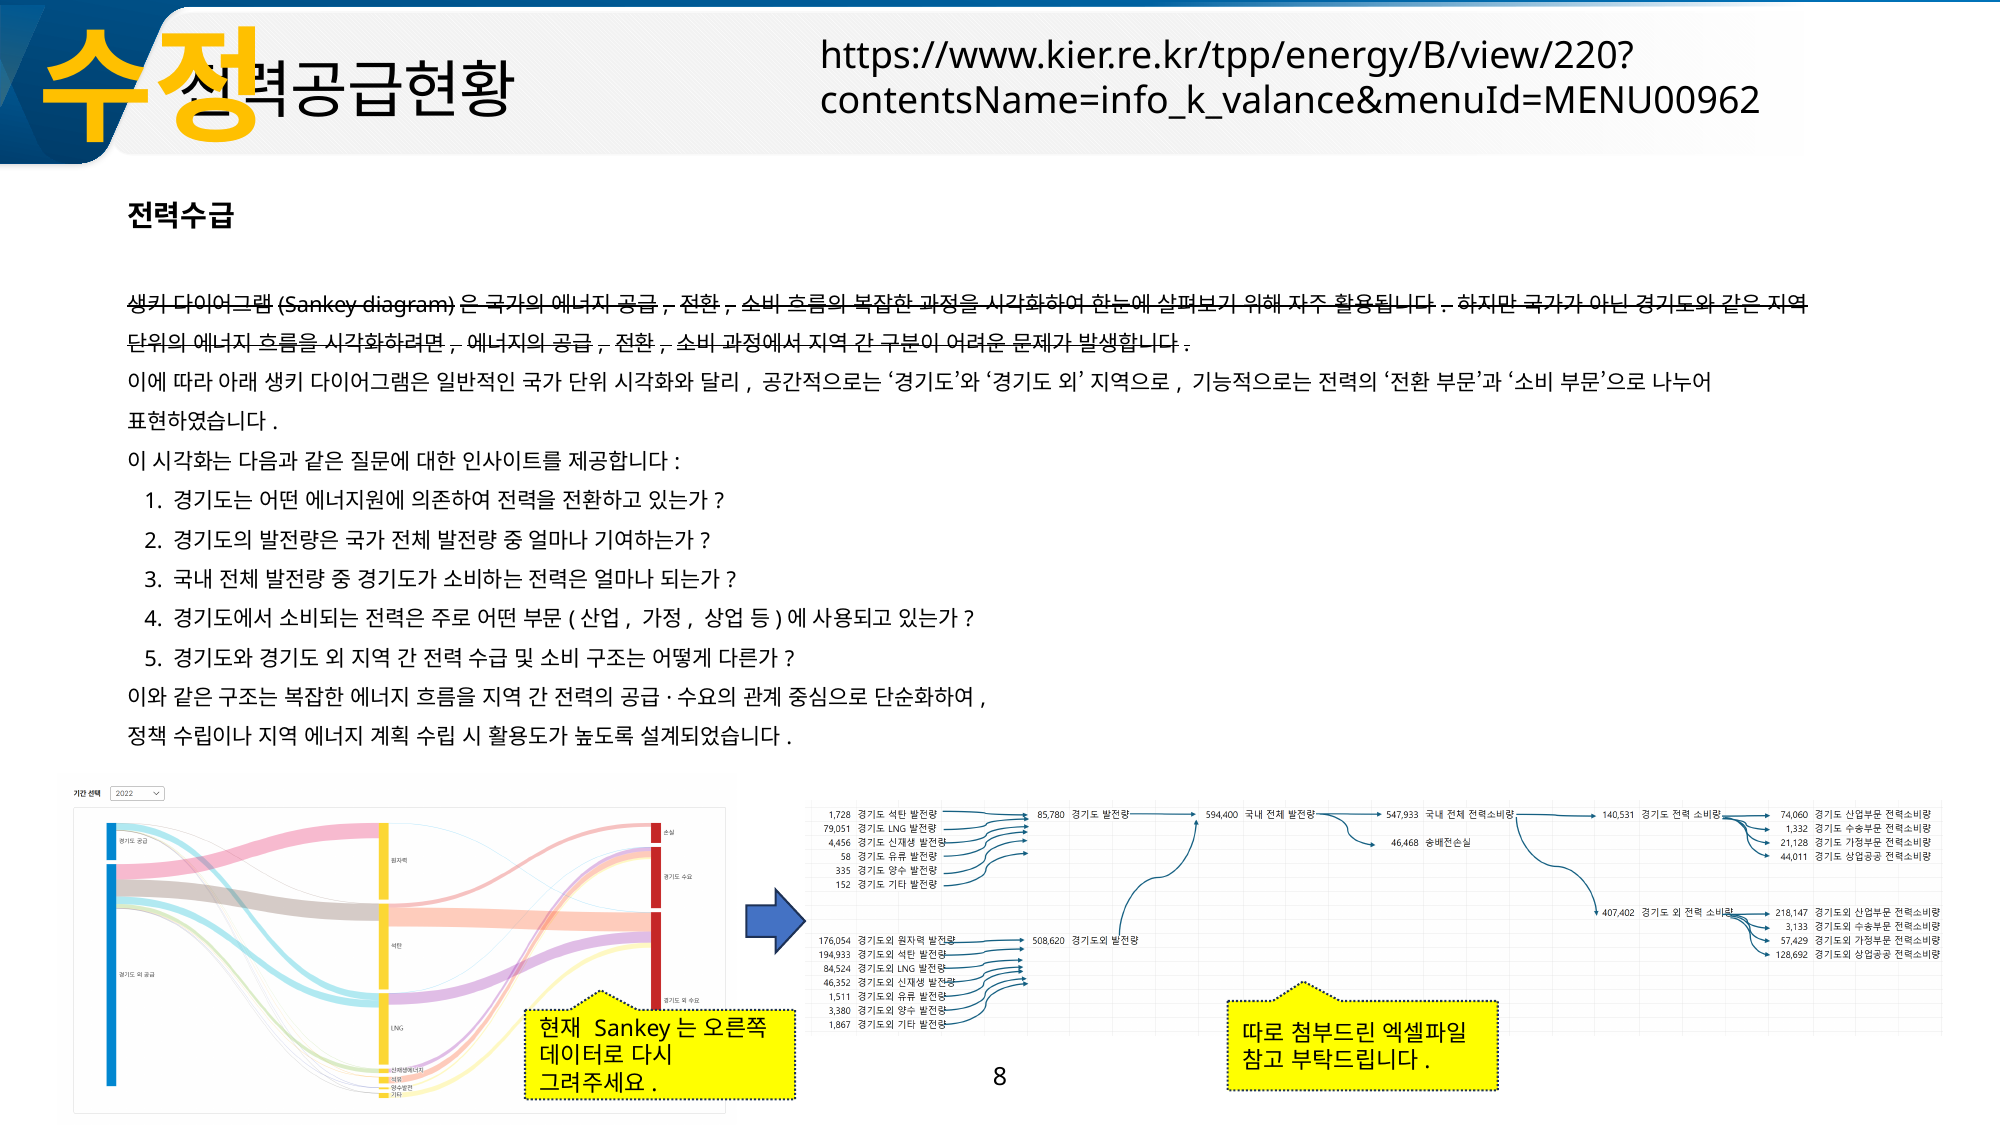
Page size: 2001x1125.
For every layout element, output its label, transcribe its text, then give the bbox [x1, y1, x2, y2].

text_box 따로 첨부드린 엑셀파일 참고 부탁드립니다. [1226, 1036, 1499, 1092]
text_box https://www.kier.re.kr/tpp/energy/B/view/220?contentsName=info_k_valance&menuId=MENU00962 [804, 23, 1890, 129]
text_box 전력공급현황 [306, 49, 804, 125]
text_box 현재 Sankey는 오른쪽 데이터로 다시 그려주세요. [737, 1008, 797, 1101]
text_box 수정 [1, 6, 306, 158]
text_box [745, 887, 804, 956]
picture [57, 773, 737, 1125]
picture [804, 800, 1943, 1036]
text_box 전력수급 생키 다이어그램(Sankey diagram)은 국가의 에너지 공급, 전환, 소비 흐름의 복잡한 과정을 시각화하여 한눈에 살펴보기 위해 자주 활용됩니다. 하지만 국가가 아닌 경기도와 같은 지역 단위의 에너지 흐름을 시각화하려면, 에너지의 공급, 전환, 소비 과정에서 지역 간 구분이 어려운 문제가 발생합니다. 이에 따라 아래 생키 다이어그램은 일반적인 국가 단위 시각화와 달리, 공간적으로는 ‘경기도’와 ‘경기도 외’ 지역으로, 기능적으로는 전력의 ‘전환 부문’과 ‘소비 부문’으로 나누어 표현하였습니다. 이 시각화는 다음과 같은 질문에 대한 인사이트를 제공합니다: 1. 경기도는 어떤 에너지원에 의존하여 전력을 전환하고 있는가? 2. 경기도의 발전량은 국가 전체 발전량 중 얼마나 기여하는가? 3. 국내 전체 발전량 중 경기도가 소비하는 전력은 얼마나 되는가? 4. 경기도에서 소비되는 전력은 주로 어떤 부문(산업, 가정, 상업 등)에 사용되고 있는가? 5. 경기도와 경기도 외 지역 간 전력 수급 및 소비 구조는 어떻게 다른가? 이와 같은 구조는 복잡한 에너지 흐름을 지역 간 전력의 공급·수요의 관계 중심으로 단순화하여, 정책 수립이나 지역 에너지 계획 수립 시 활용도가 높도록 설계되었습니다. [112, 172, 1842, 757]
